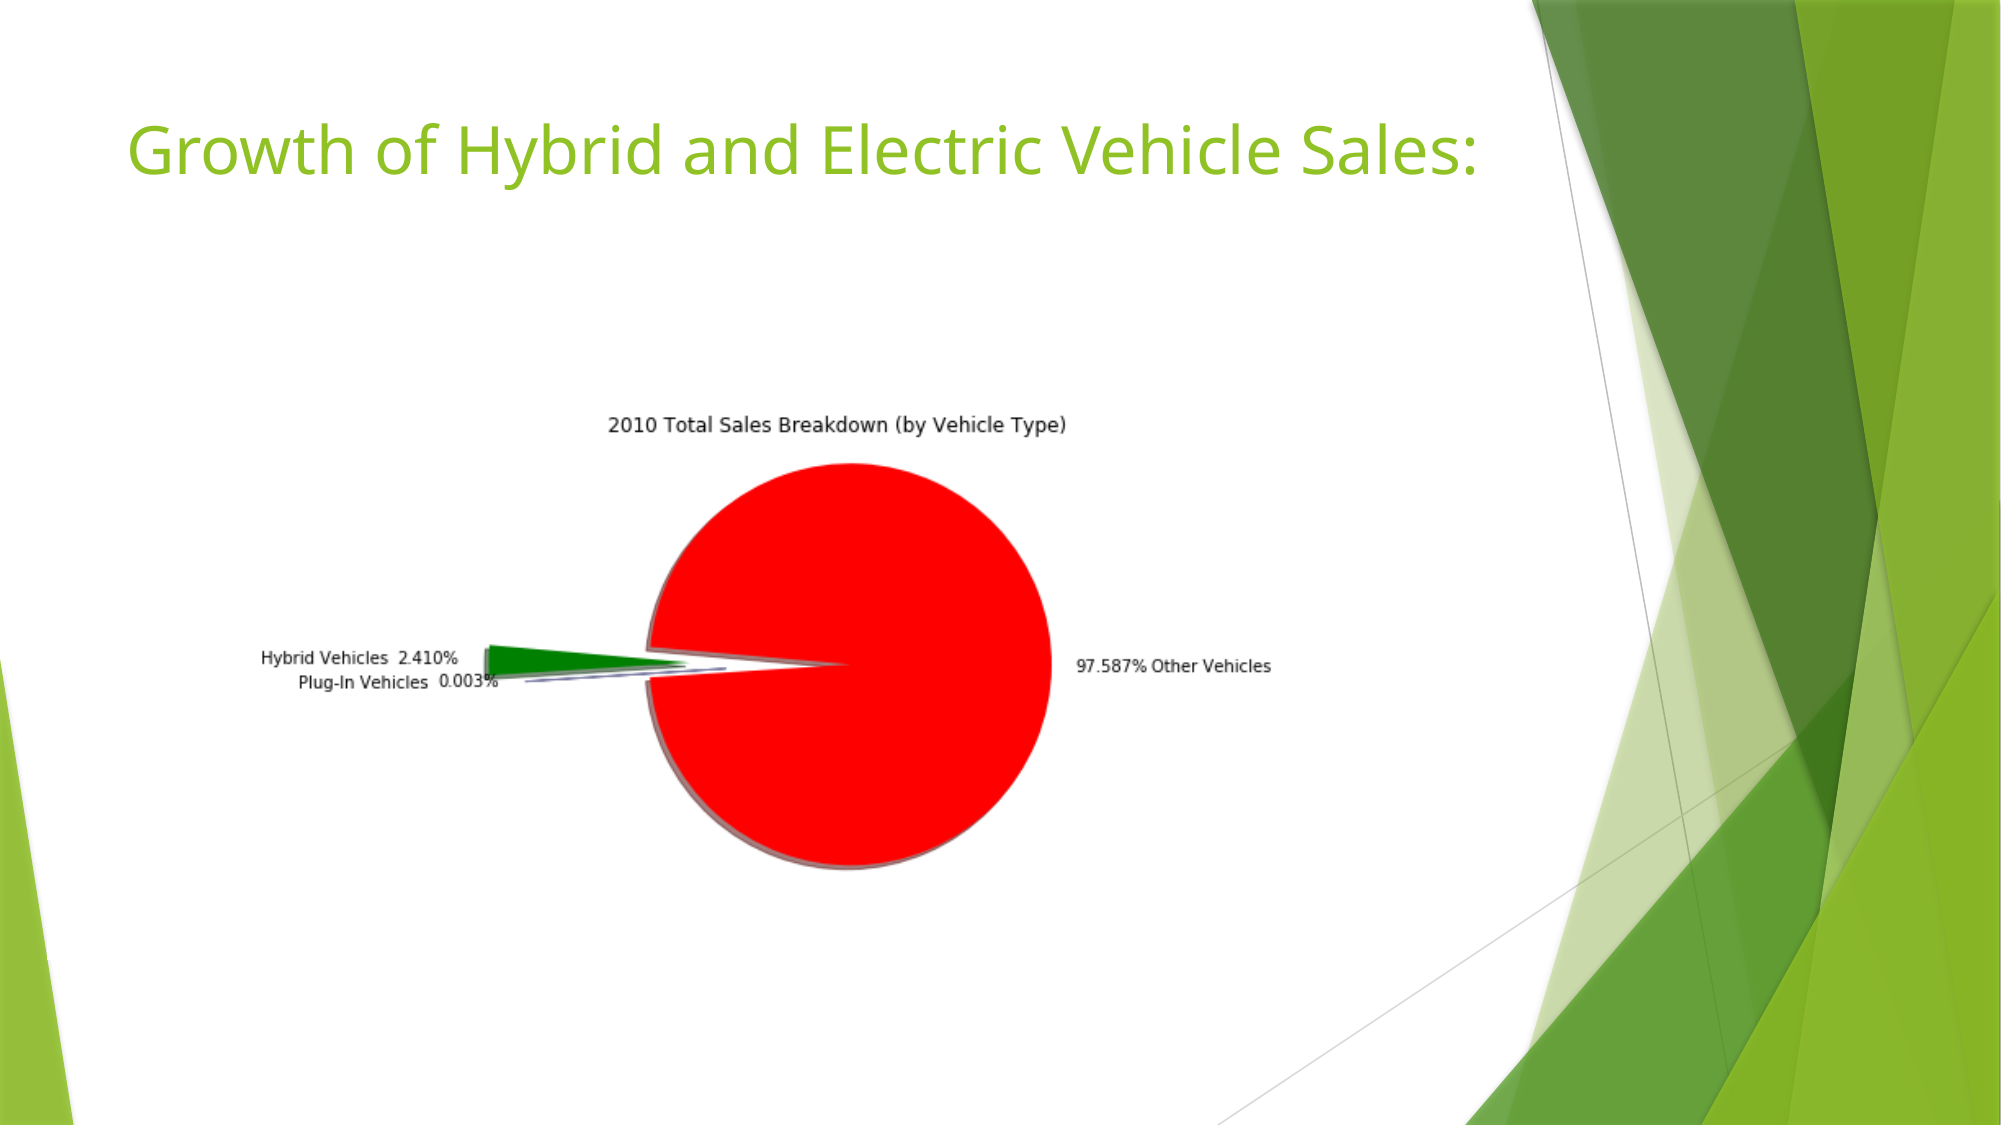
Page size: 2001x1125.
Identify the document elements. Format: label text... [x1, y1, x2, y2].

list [47, 371, 1459, 961]
title Growth of Hybrid and Electric Vehicle Sales: [111, 99, 1522, 317]
